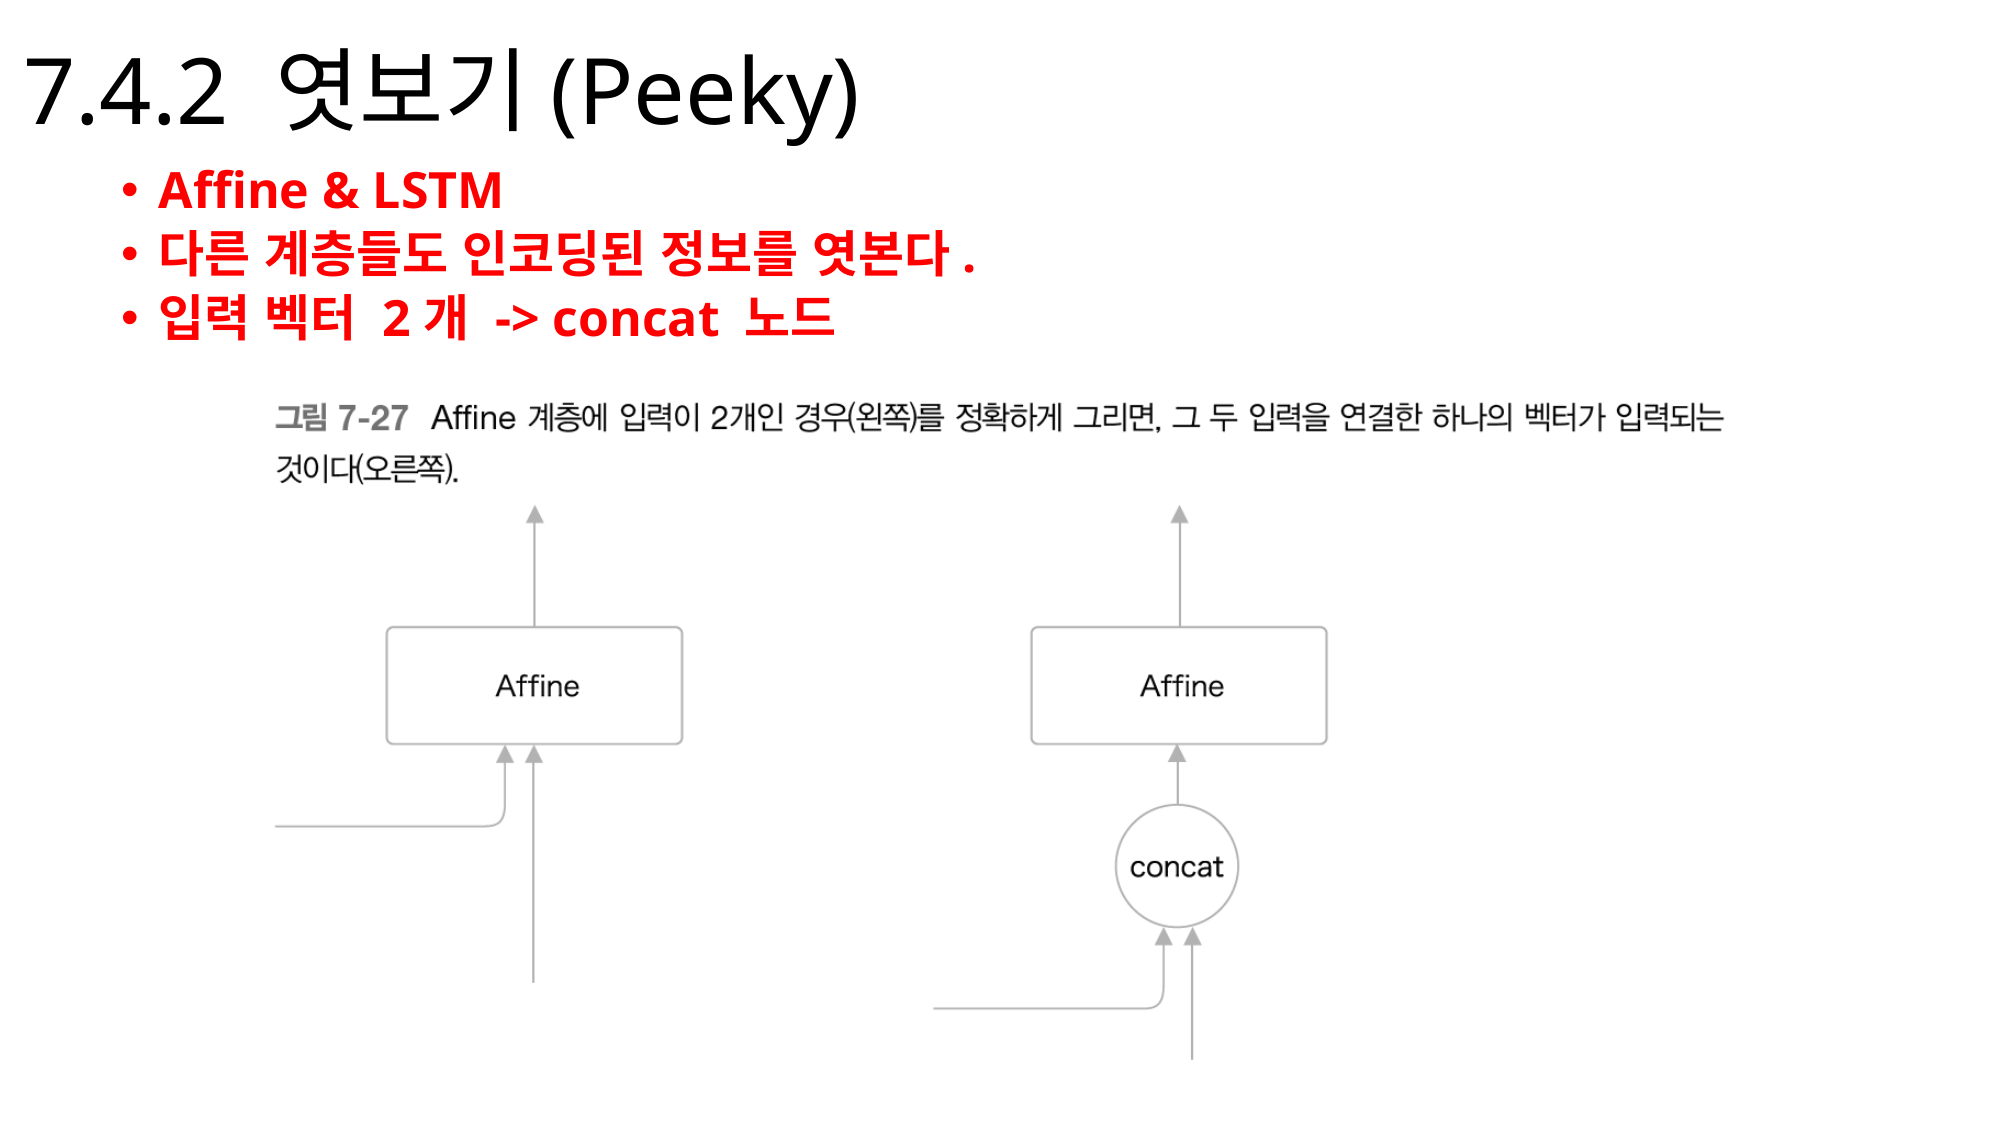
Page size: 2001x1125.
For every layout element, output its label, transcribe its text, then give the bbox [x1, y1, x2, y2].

list Affine & LSTM 다른 계층들도 인코딩된 정보를 엿본다. 입력 벡터 2개 -> concat 노드 [31, 157, 1757, 872]
picture [260, 394, 1740, 1073]
title 7.4.2 엿보기(Peeky) [8, 0, 1733, 204]
